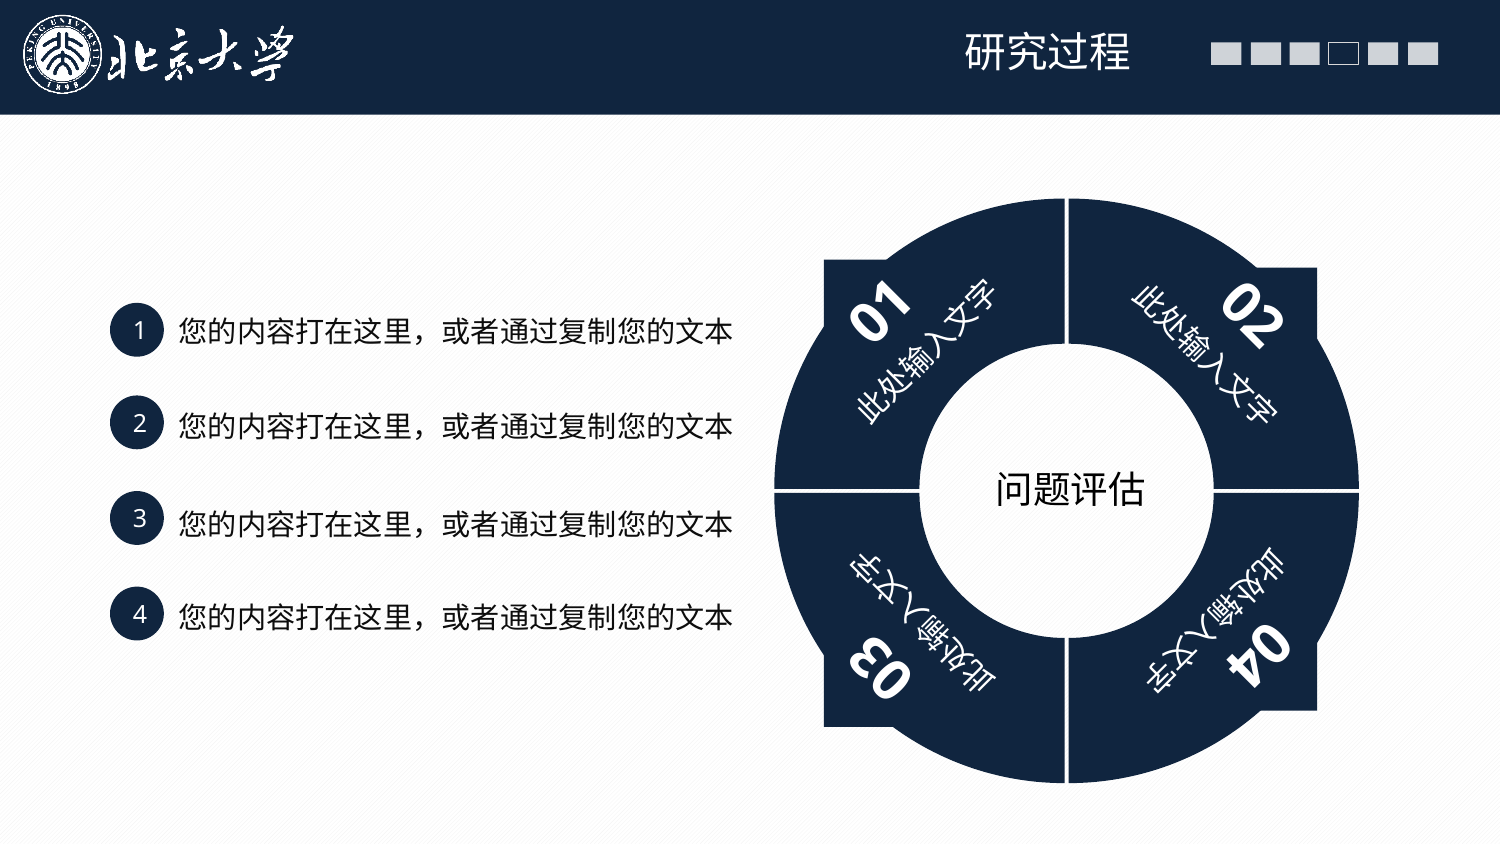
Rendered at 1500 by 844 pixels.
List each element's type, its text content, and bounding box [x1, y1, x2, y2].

picture [18, 12, 296, 96]
list 研究过程 [532, 18, 1147, 94]
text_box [109, 490, 602, 550]
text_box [109, 302, 602, 358]
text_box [109, 395, 602, 452]
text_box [109, 586, 602, 643]
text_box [607, 185, 1500, 797]
